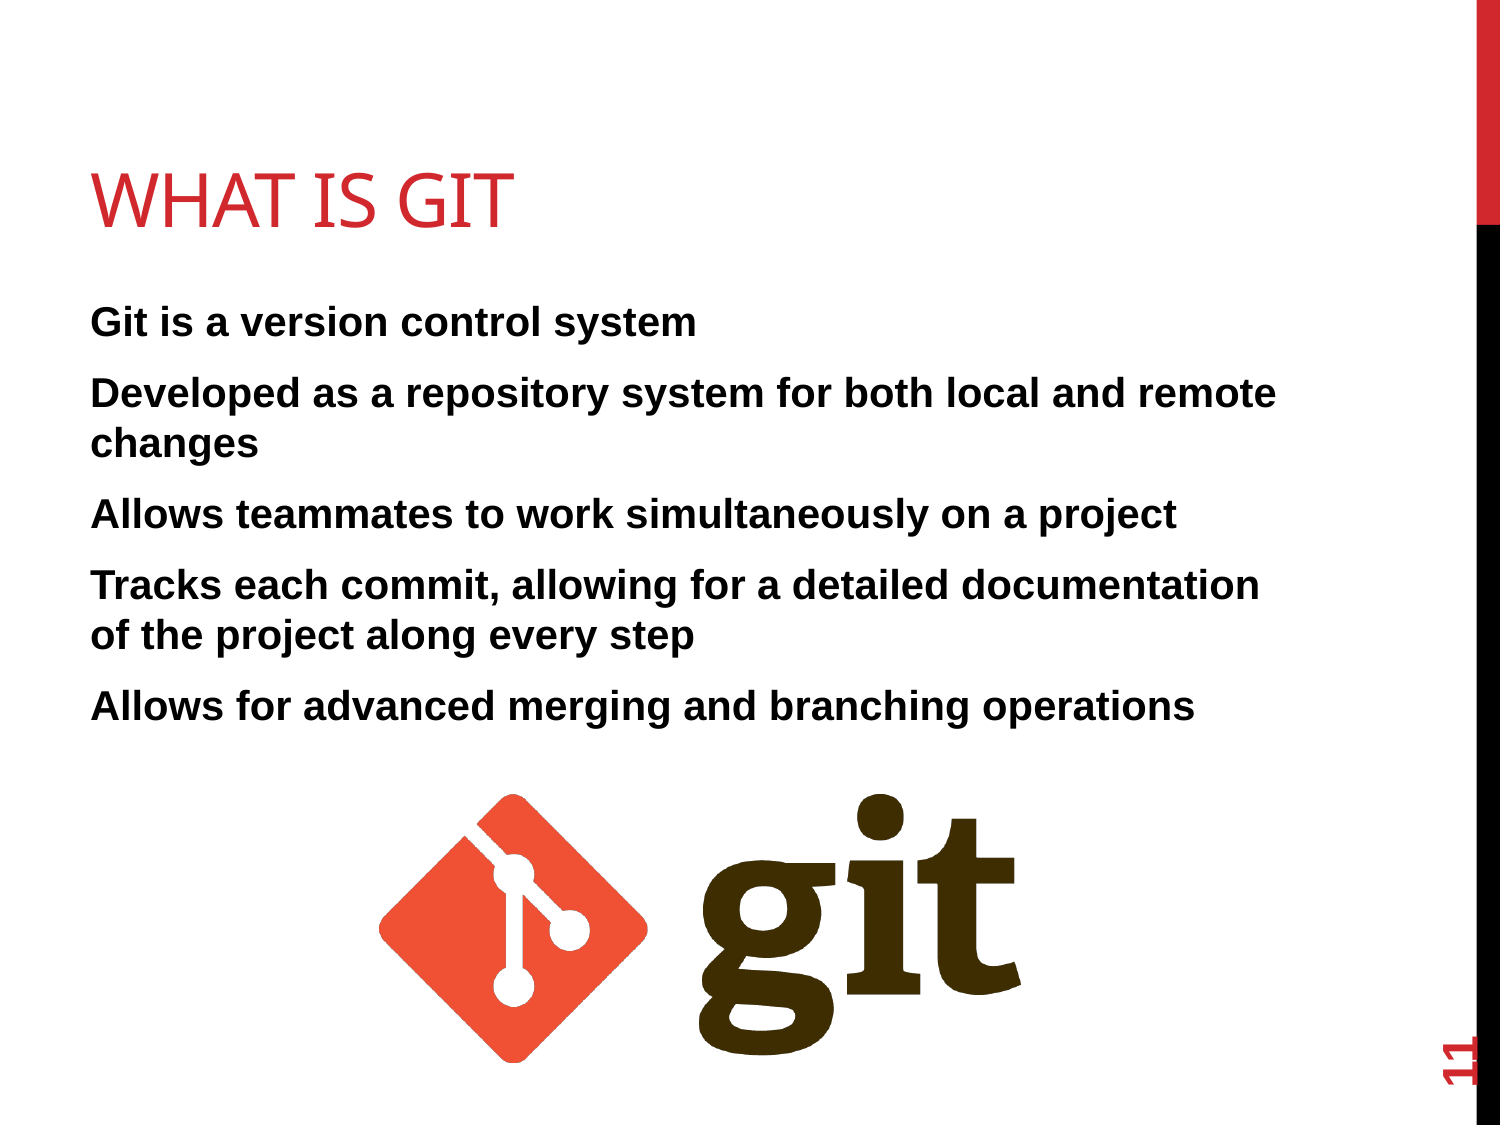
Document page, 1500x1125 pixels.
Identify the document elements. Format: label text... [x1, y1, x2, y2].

list Git is a version control system Developed as a repository system for both local and remote changes Allows teammates to work simultaneously on a project Tracks each commit, allowing for a detailed documentation of the project along every step Allows for advanced merging and branching operations [75, 287, 1325, 1005]
title What is Git [75, 25, 1025, 250]
picture [378, 793, 1022, 1063]
slide_number 11 [1427, 887, 1488, 1104]
